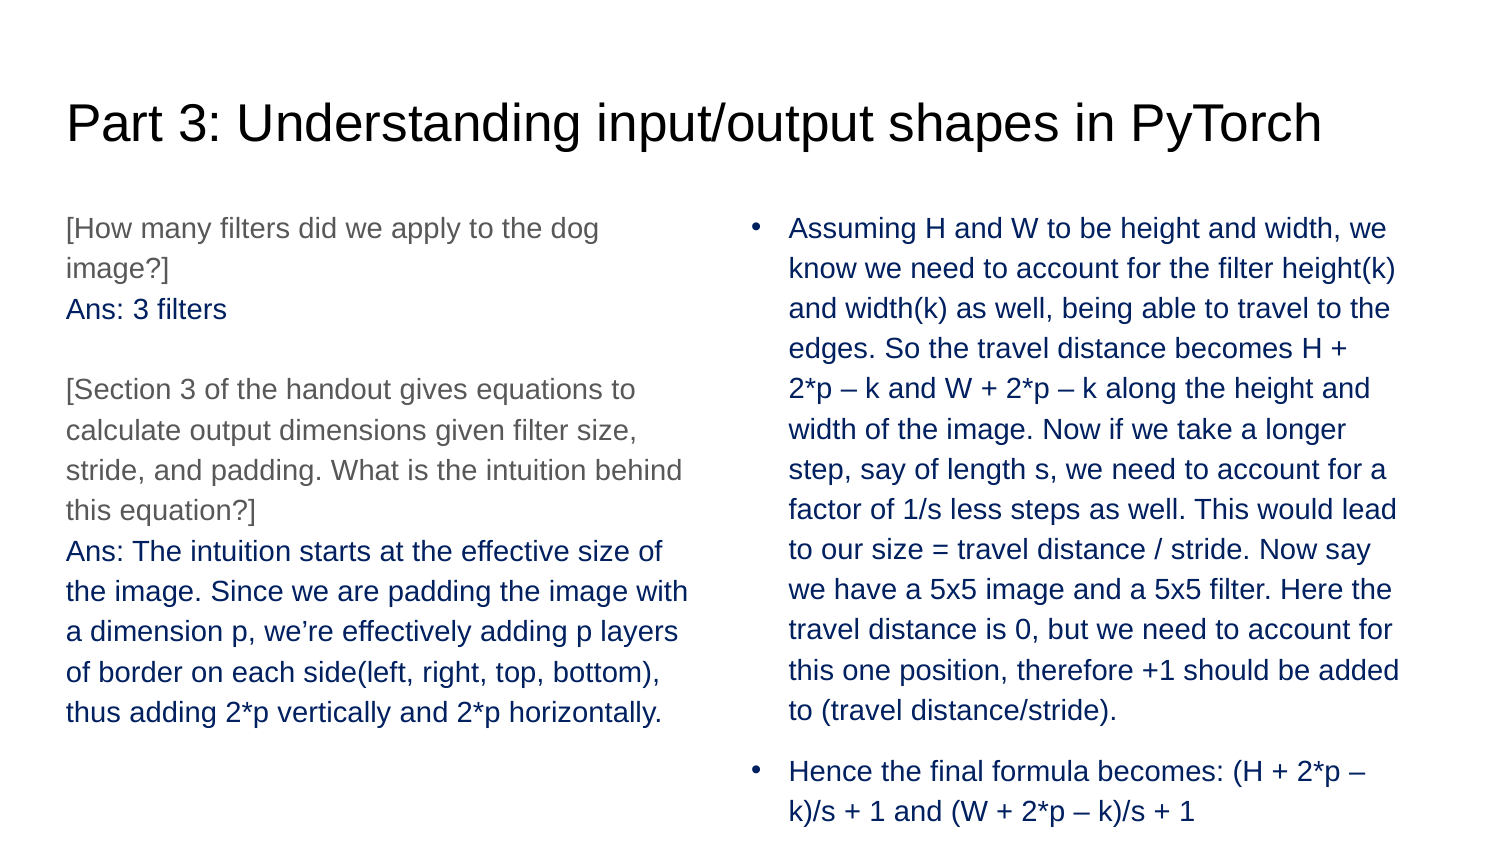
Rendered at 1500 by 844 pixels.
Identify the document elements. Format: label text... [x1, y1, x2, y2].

text_box [How many filters did we apply to the dog image?] Ans: 3 filters [Section 3 of the handout gives equations to calculate output dimensions given filter size, stride, and padding. What is the intuition behind this equation?] Ans: The intuition starts at the effective size of the image. Since we are padding the image with a dimension p, we’re effectively adding p layers of border on each side(left, right, top, bottom), thus adding 2*p vertically and 2*p horizontally. [51, 189, 708, 750]
list Assuming H and W to be height and width, we know we need to account for the filter height(k) and width(k) as well, being able to travel to the edges. So the travel distance becomes H + 2*p – k and W + 2*p – k along the height and width of the image. Now if we take a longer step, say of length s, we need to account for a factor of 1/s less steps as well. This would lead to our size = travel distance / stride. Now say we have a 5x5 image and a 5x5 filter. Here the travel distance is 0, but we need to account for this one position, therefore +1 should be added to (travel distance/stride). Hence the final formula becomes: (H + 2*p – k)/s + 1 and (W + 2*p – k)/s + 1 [735, 189, 1416, 750]
title Part 3: Understanding input/output shapes in PyTorch [51, 72, 1449, 167]
